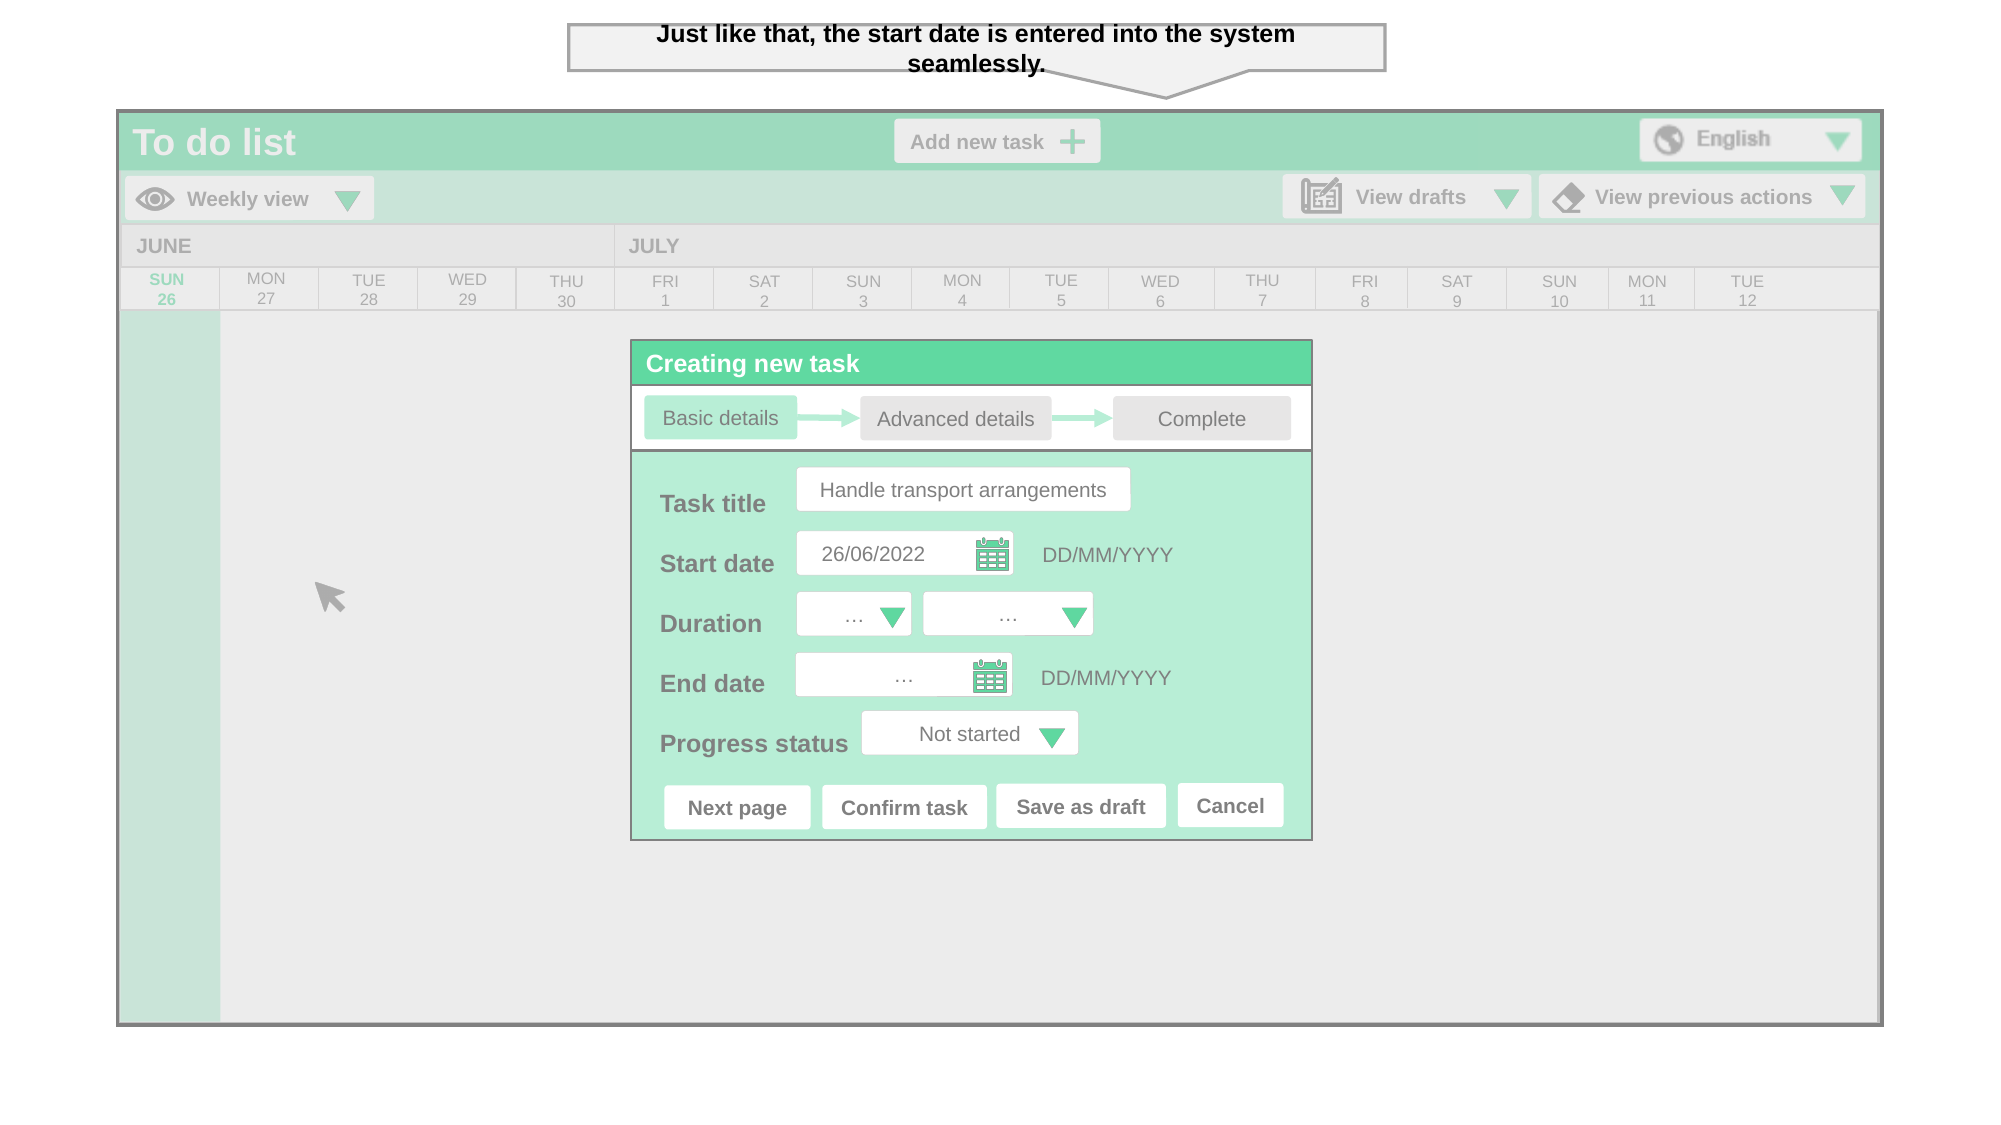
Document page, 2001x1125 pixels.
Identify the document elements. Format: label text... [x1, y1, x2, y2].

picture [1477, 113, 1872, 170]
text_box Just like that, the start date is entered into the system seamlessly. [567, 23, 1386, 100]
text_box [117, 110, 1883, 1026]
